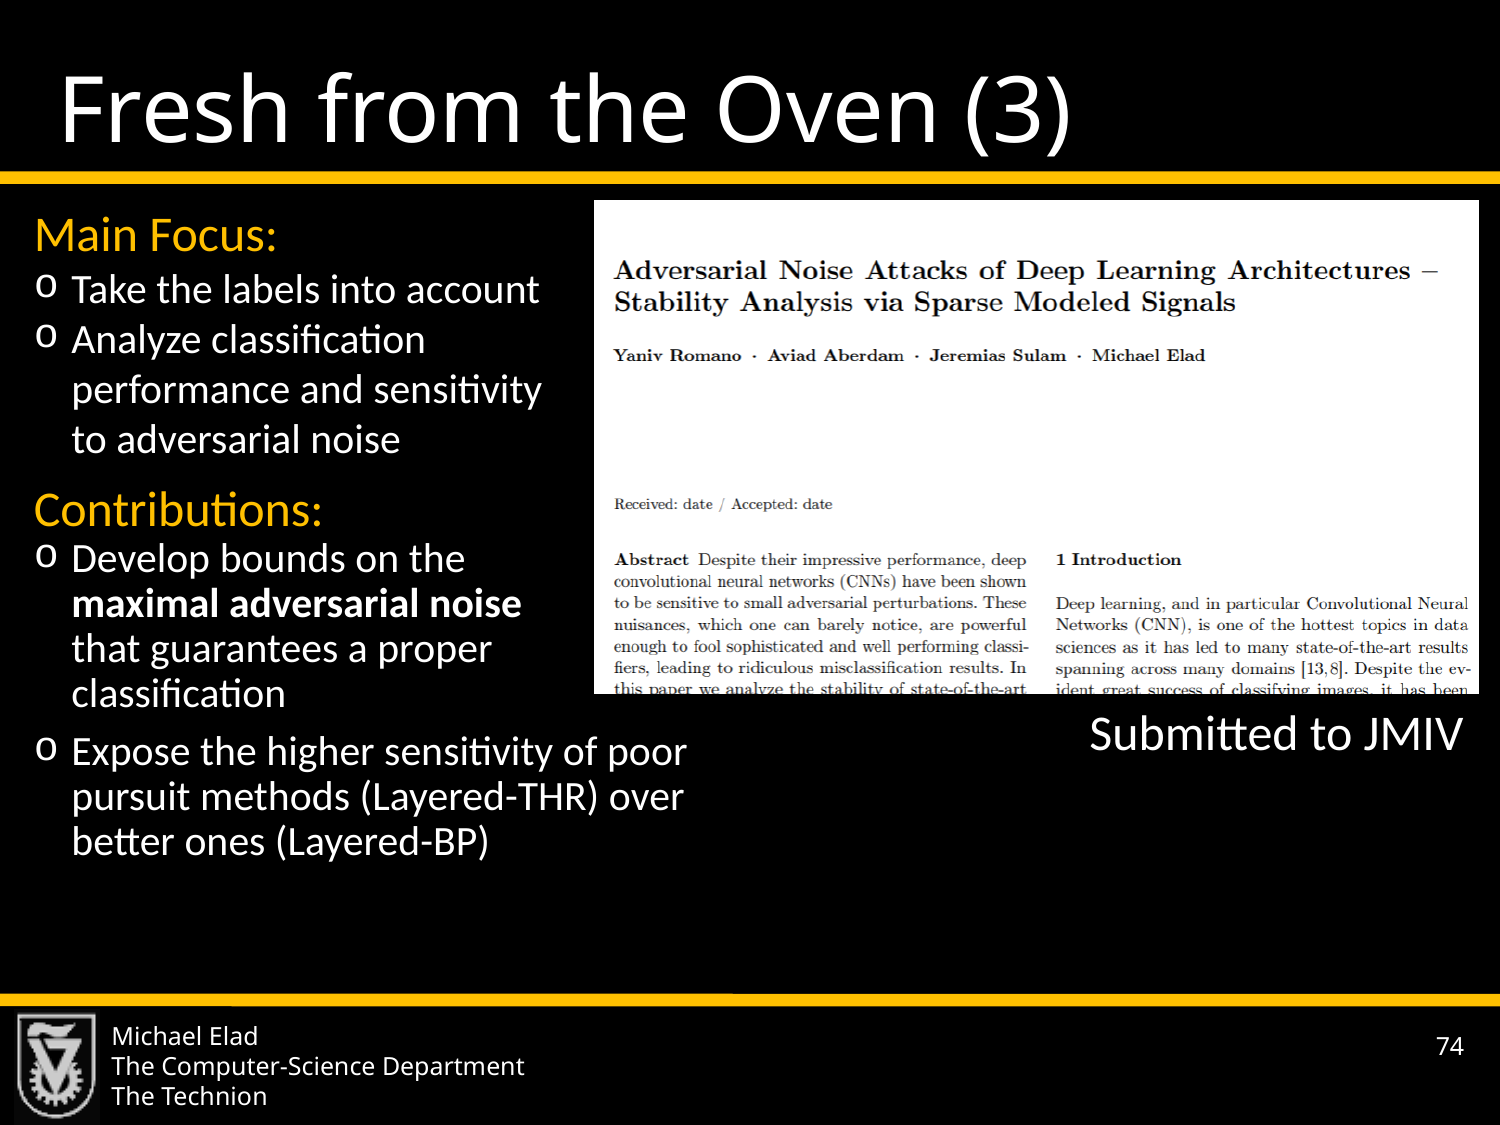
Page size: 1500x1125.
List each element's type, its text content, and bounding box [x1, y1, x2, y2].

picture [594, 200, 1479, 694]
text_box 74 [1166, 1023, 1480, 1099]
picture [14, 1009, 100, 1125]
title Fresh from the Oven (3) [18, 51, 1479, 175]
list Main Focus: Take the labels into account Analyze classification performance and sensitivity to adversarial noise Contributions: Develop bounds on the maximal adversarial noise that guarantees a proper classification Expose the higher sensitivity of poor pursuit methods (Layered-THR) over better ones (Layered-BP) [18, 200, 869, 990]
text_box Submitted to JMIV [905, 694, 1479, 768]
